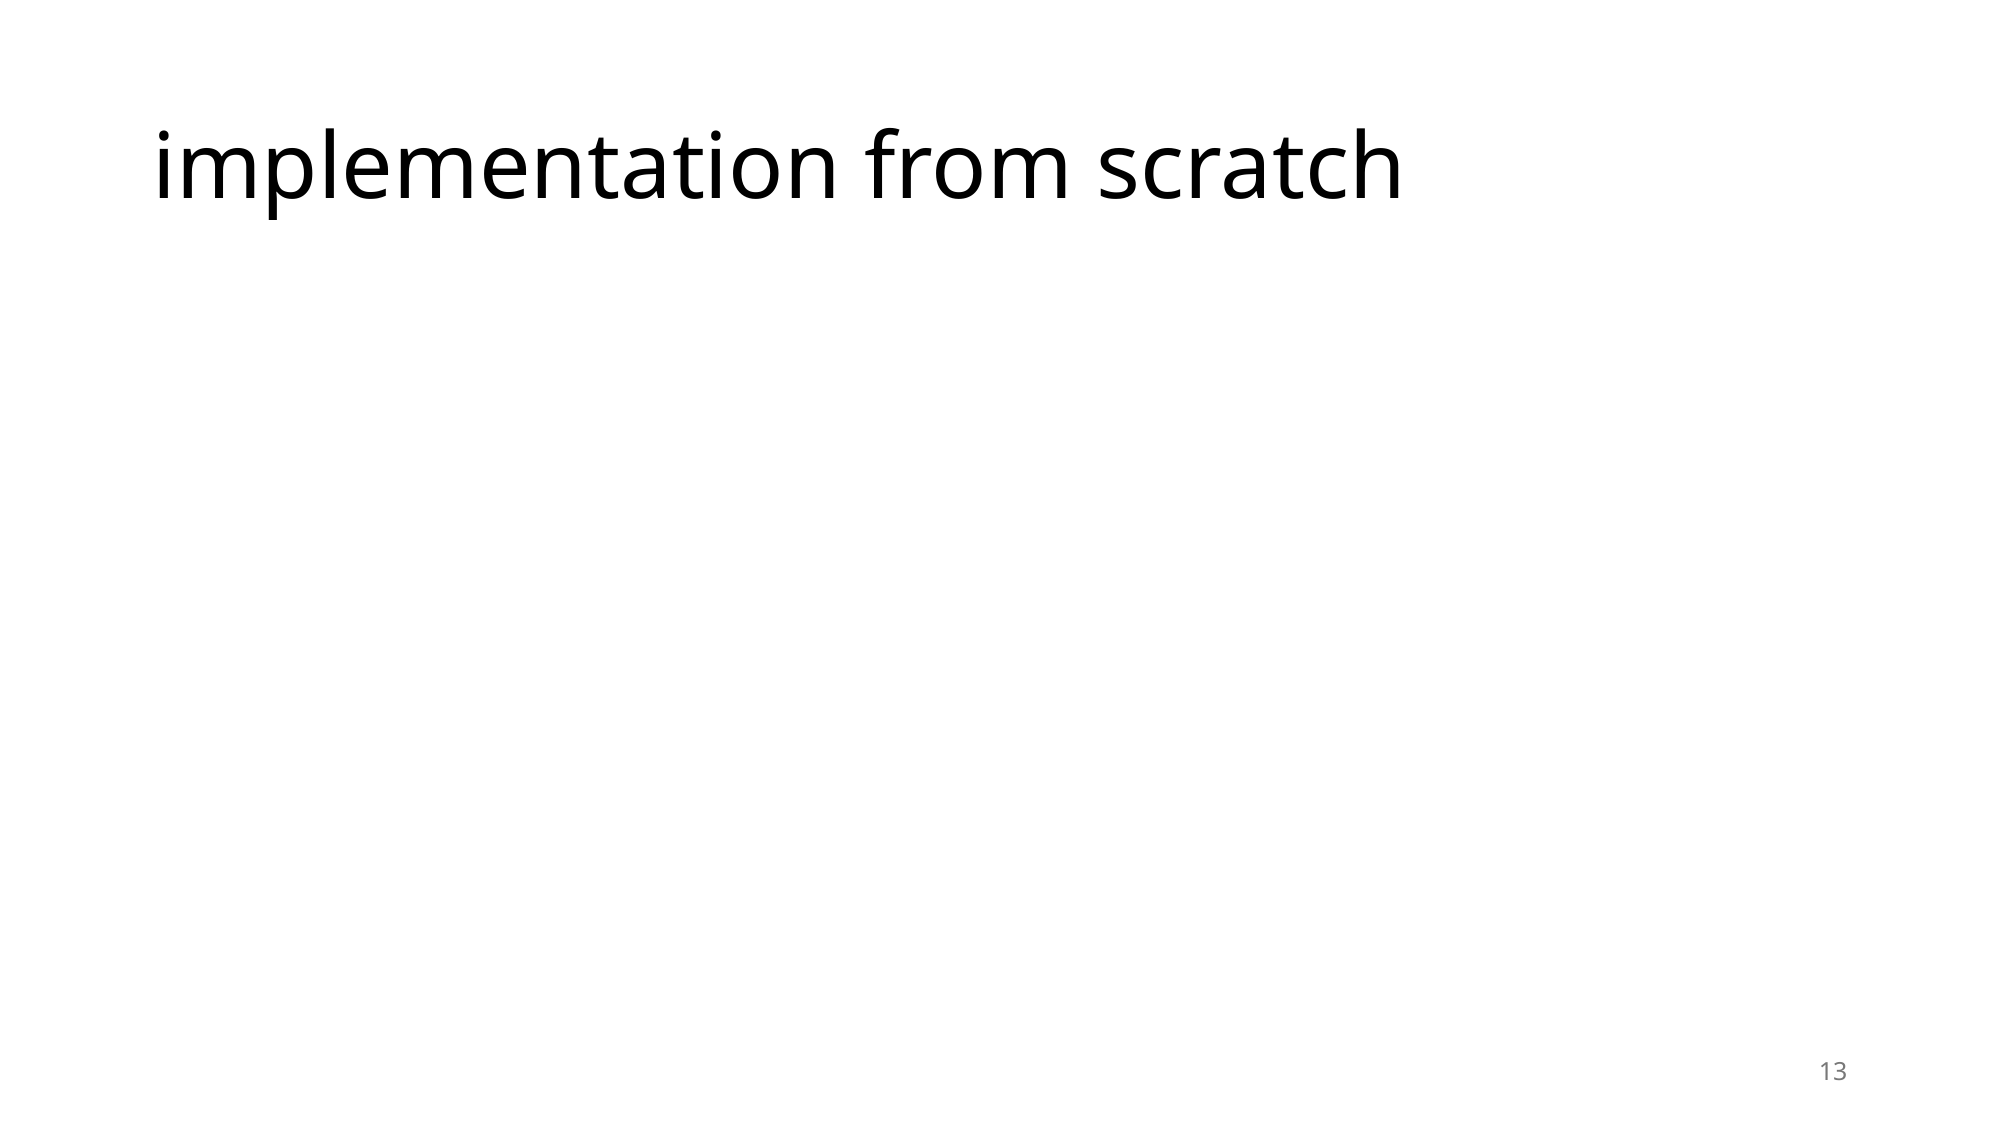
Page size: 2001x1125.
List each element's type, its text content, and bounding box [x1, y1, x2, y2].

title implementation from scratch [137, 59, 1863, 278]
slide_number 13 [1412, 1042, 1863, 1103]
